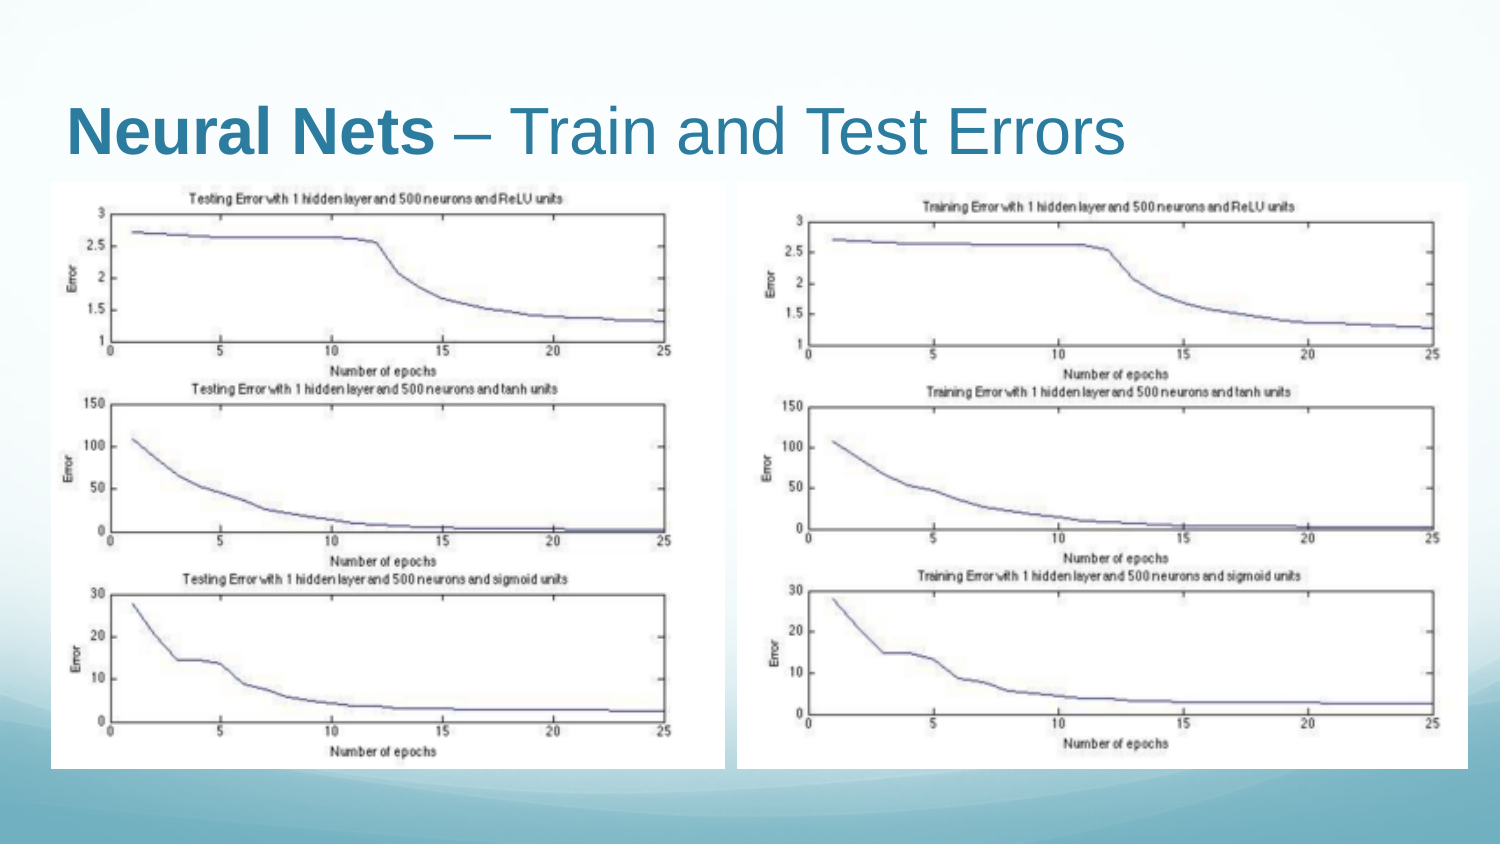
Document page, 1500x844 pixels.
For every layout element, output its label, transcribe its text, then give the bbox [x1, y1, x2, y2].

picture [50, 182, 726, 770]
picture [737, 182, 1468, 770]
title Neural Nets – Train and Test Errors [51, 72, 1449, 167]
